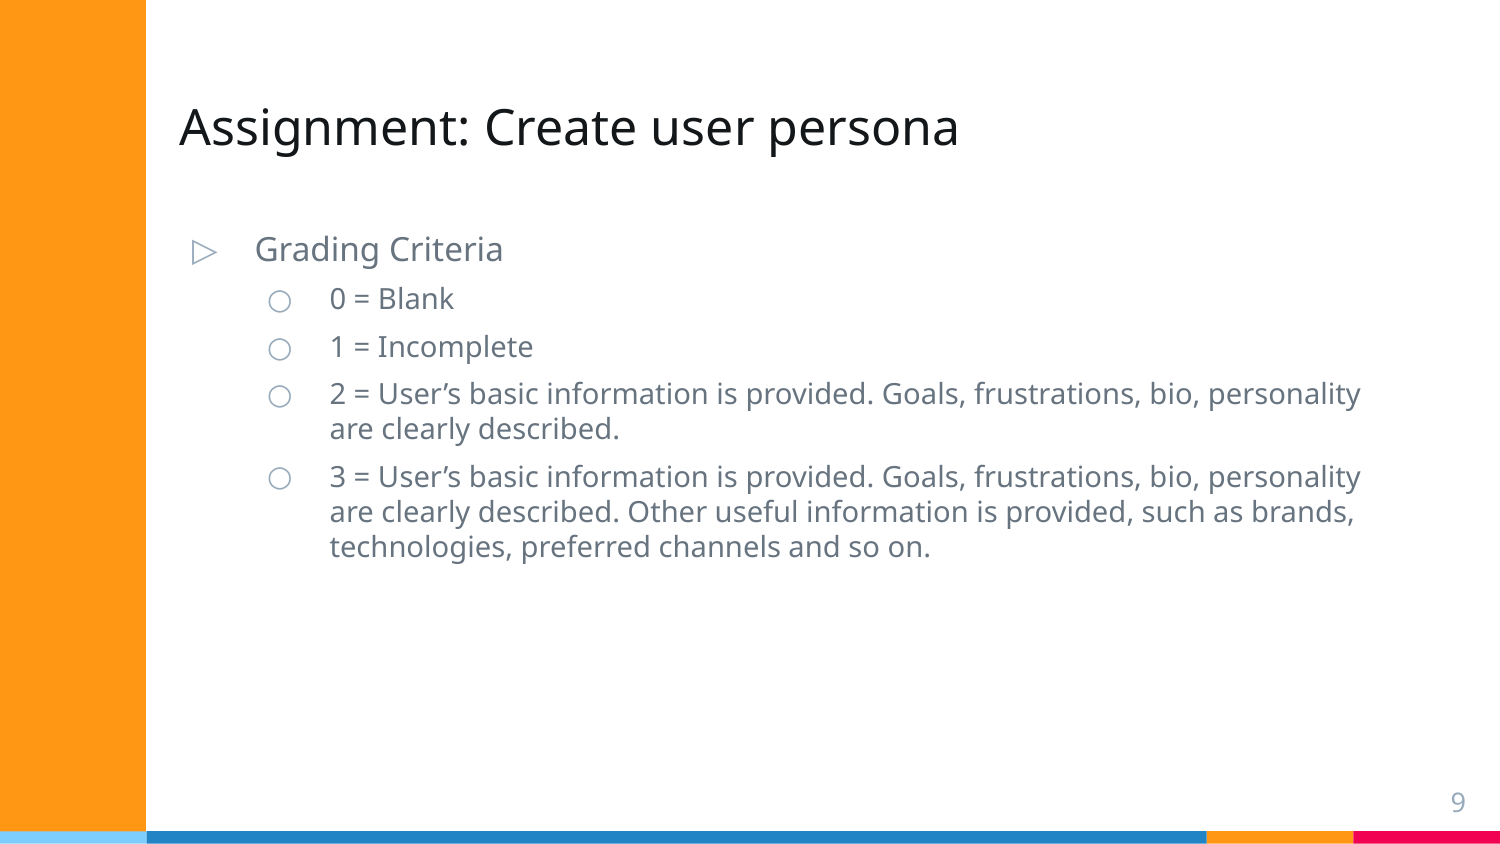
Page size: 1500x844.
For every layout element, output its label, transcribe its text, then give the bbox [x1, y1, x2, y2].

list Grading Criteria 0 = Blank 1 = Incomplete 2 = User’s basic information is provided. Goals, frustrations, bio, personality are clearly described. 3 = User’s basic information is provided. Goals, frustrations, bio, personality are clearly described. Other useful information is provided, such as brands, technologies, preferred channels and so on. [164, 213, 1392, 809]
text_box [0, 0, 148, 834]
title Assignment: Create user persona [164, 55, 1392, 197]
slide_number 9 [1391, 770, 1482, 822]
